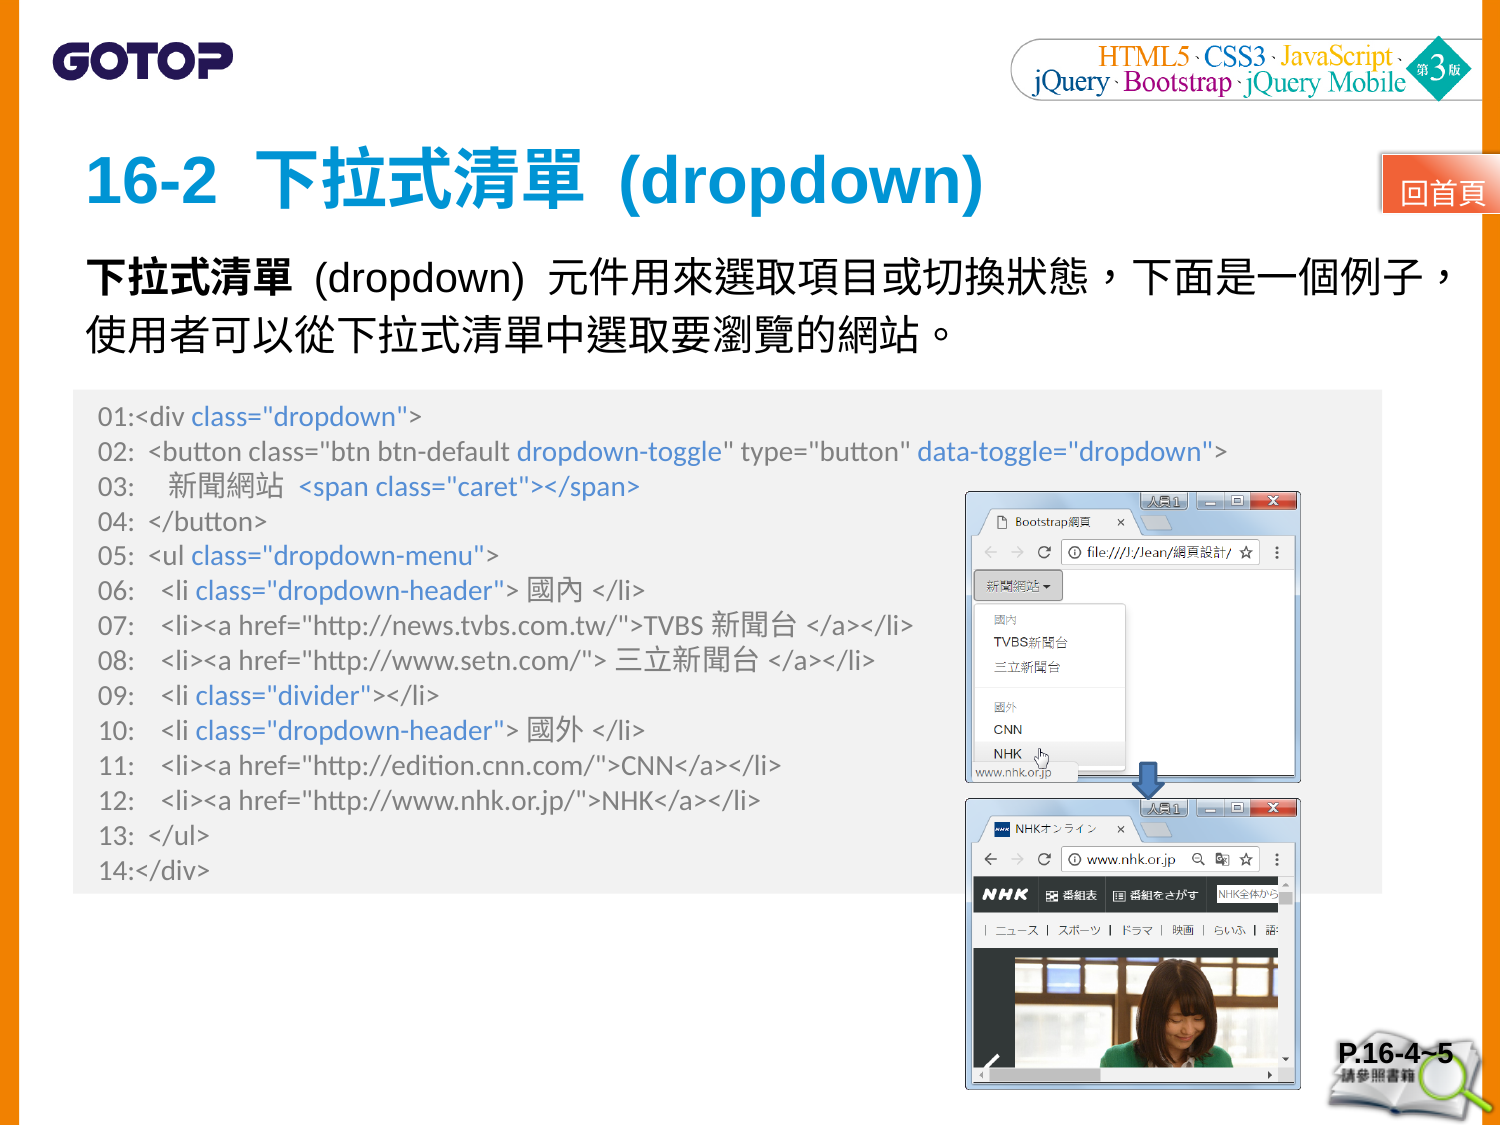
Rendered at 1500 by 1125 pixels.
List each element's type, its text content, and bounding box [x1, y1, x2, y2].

text_box [1139, 792, 1158, 797]
text_box 回首頁 [1382, 154, 1500, 214]
picture [0, 0, 1500, 1125]
text_box 01:<div class="dropdown"> 02: <button class="btn btn-default dropdown-toggle" type="button" data-toggle="dropdown"> 03: 新聞網站 <span class="caret"></span> 04: </button> 05: <ul class="dropdown-menu"> 06: <li class="dropdown-header">國內</li> 07: <li><a href="http://news.tvbs.com.tw/">TVBS新聞台</a></li> 08: <li><a href="http://www.setn.com/">三立新聞台</a></li> 09: <li class="divider"></li> 10: <li class="dropdown-header">國外</li> 11: <li><a href="http://edition.cnn.com/">CNN</a></li> 12: <li><a href="http://www.nhk.or.jp/">NHK</a></li> 13: </ul> 14:</div> [73, 389, 1383, 894]
list P.16-4~5 [1306, 1016, 1469, 1069]
picture [965, 798, 1301, 1091]
picture [965, 491, 1301, 783]
list 16-2 下拉式清單 (dropdown) 下拉式清單 (dropdown) 元件用來選取項目或切換狀態，下面是一個例子，使用者可以從下拉式清單中選取要瀏覽的網站。 [70, 90, 1459, 1106]
